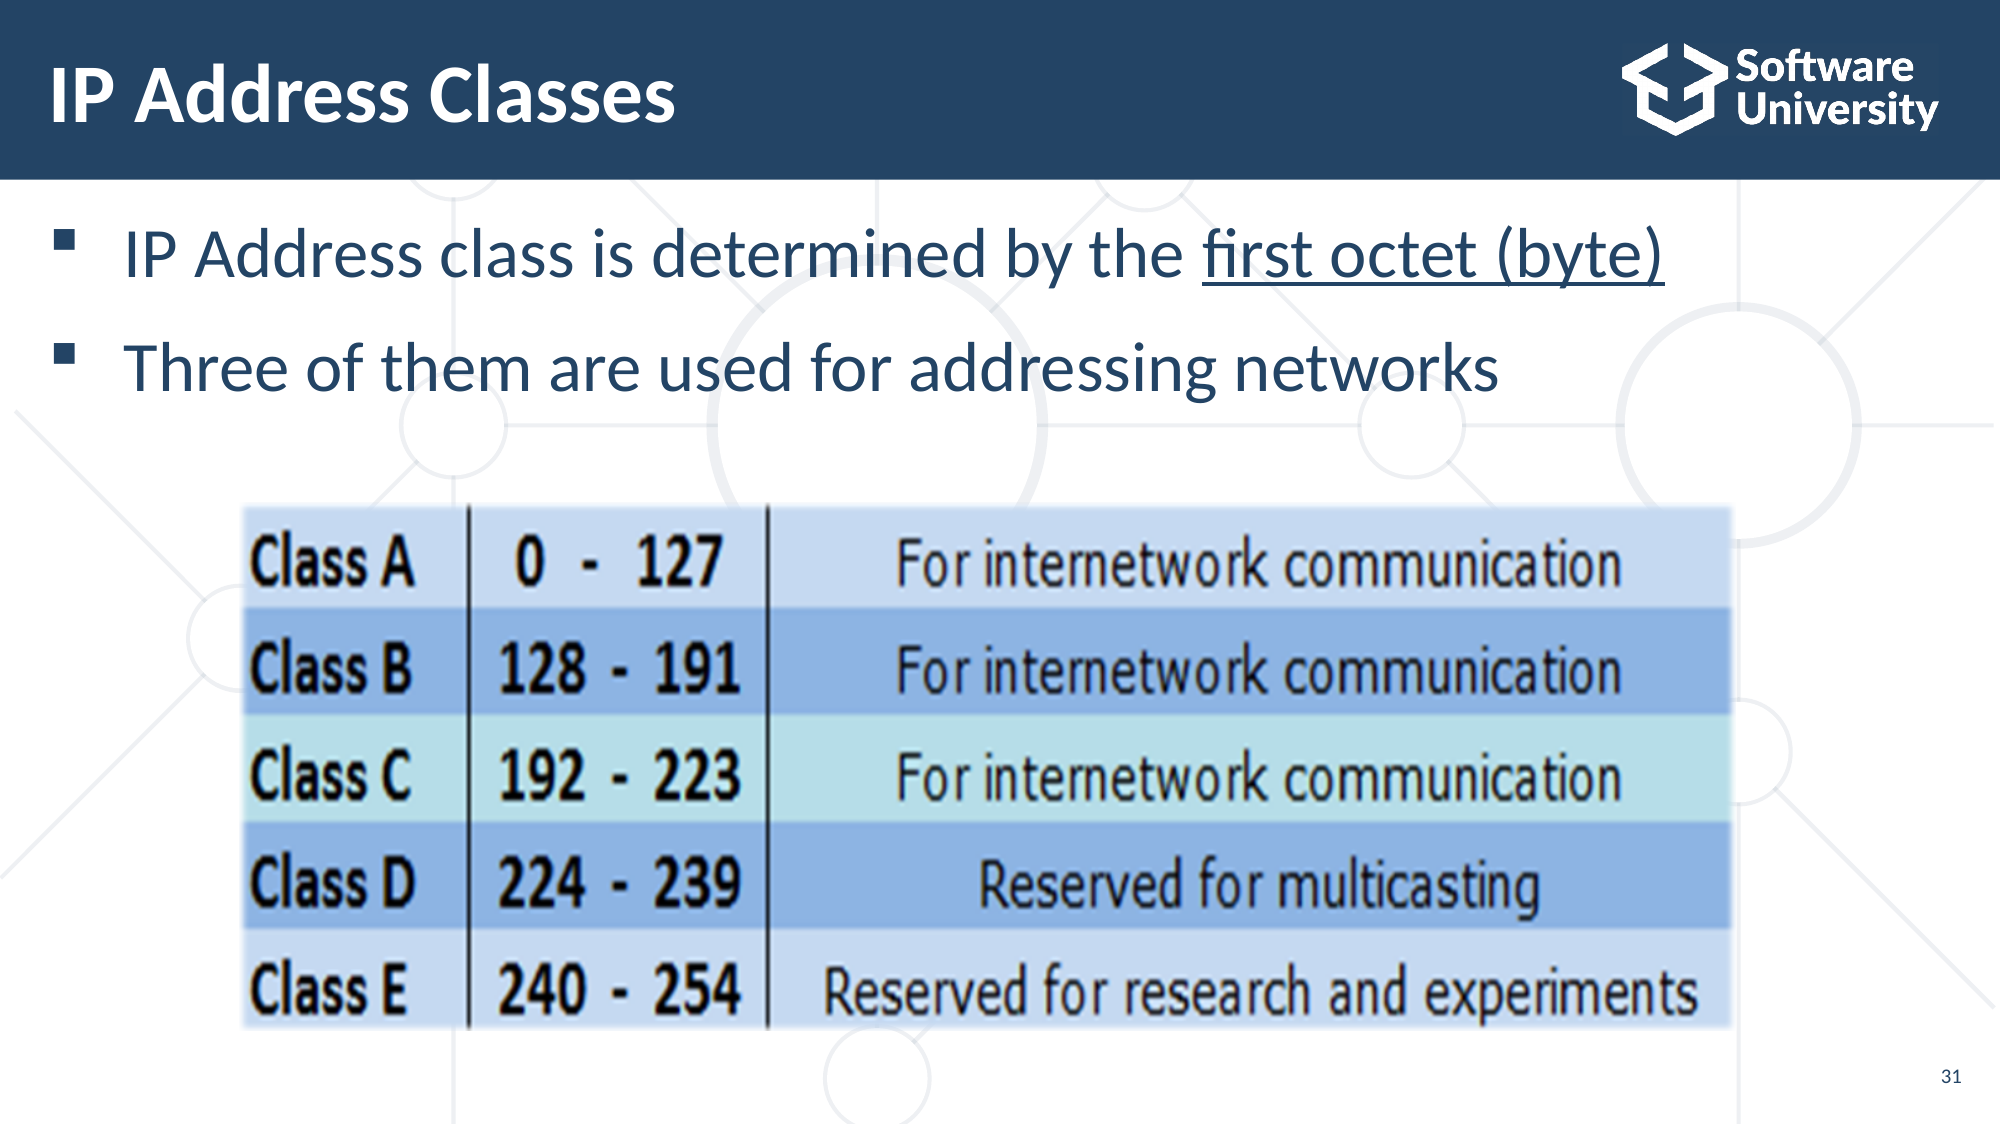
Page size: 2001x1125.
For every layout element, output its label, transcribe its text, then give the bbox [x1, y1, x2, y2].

picture [238, 502, 1737, 1031]
picture [1622, 43, 1939, 136]
title IP Address Classes [31, 16, 1591, 162]
list IP Address class is determined by the first octet (byte) Three of them are used for addressing networks [31, 196, 1970, 1050]
slide_number 31 [1897, 1049, 1968, 1101]
